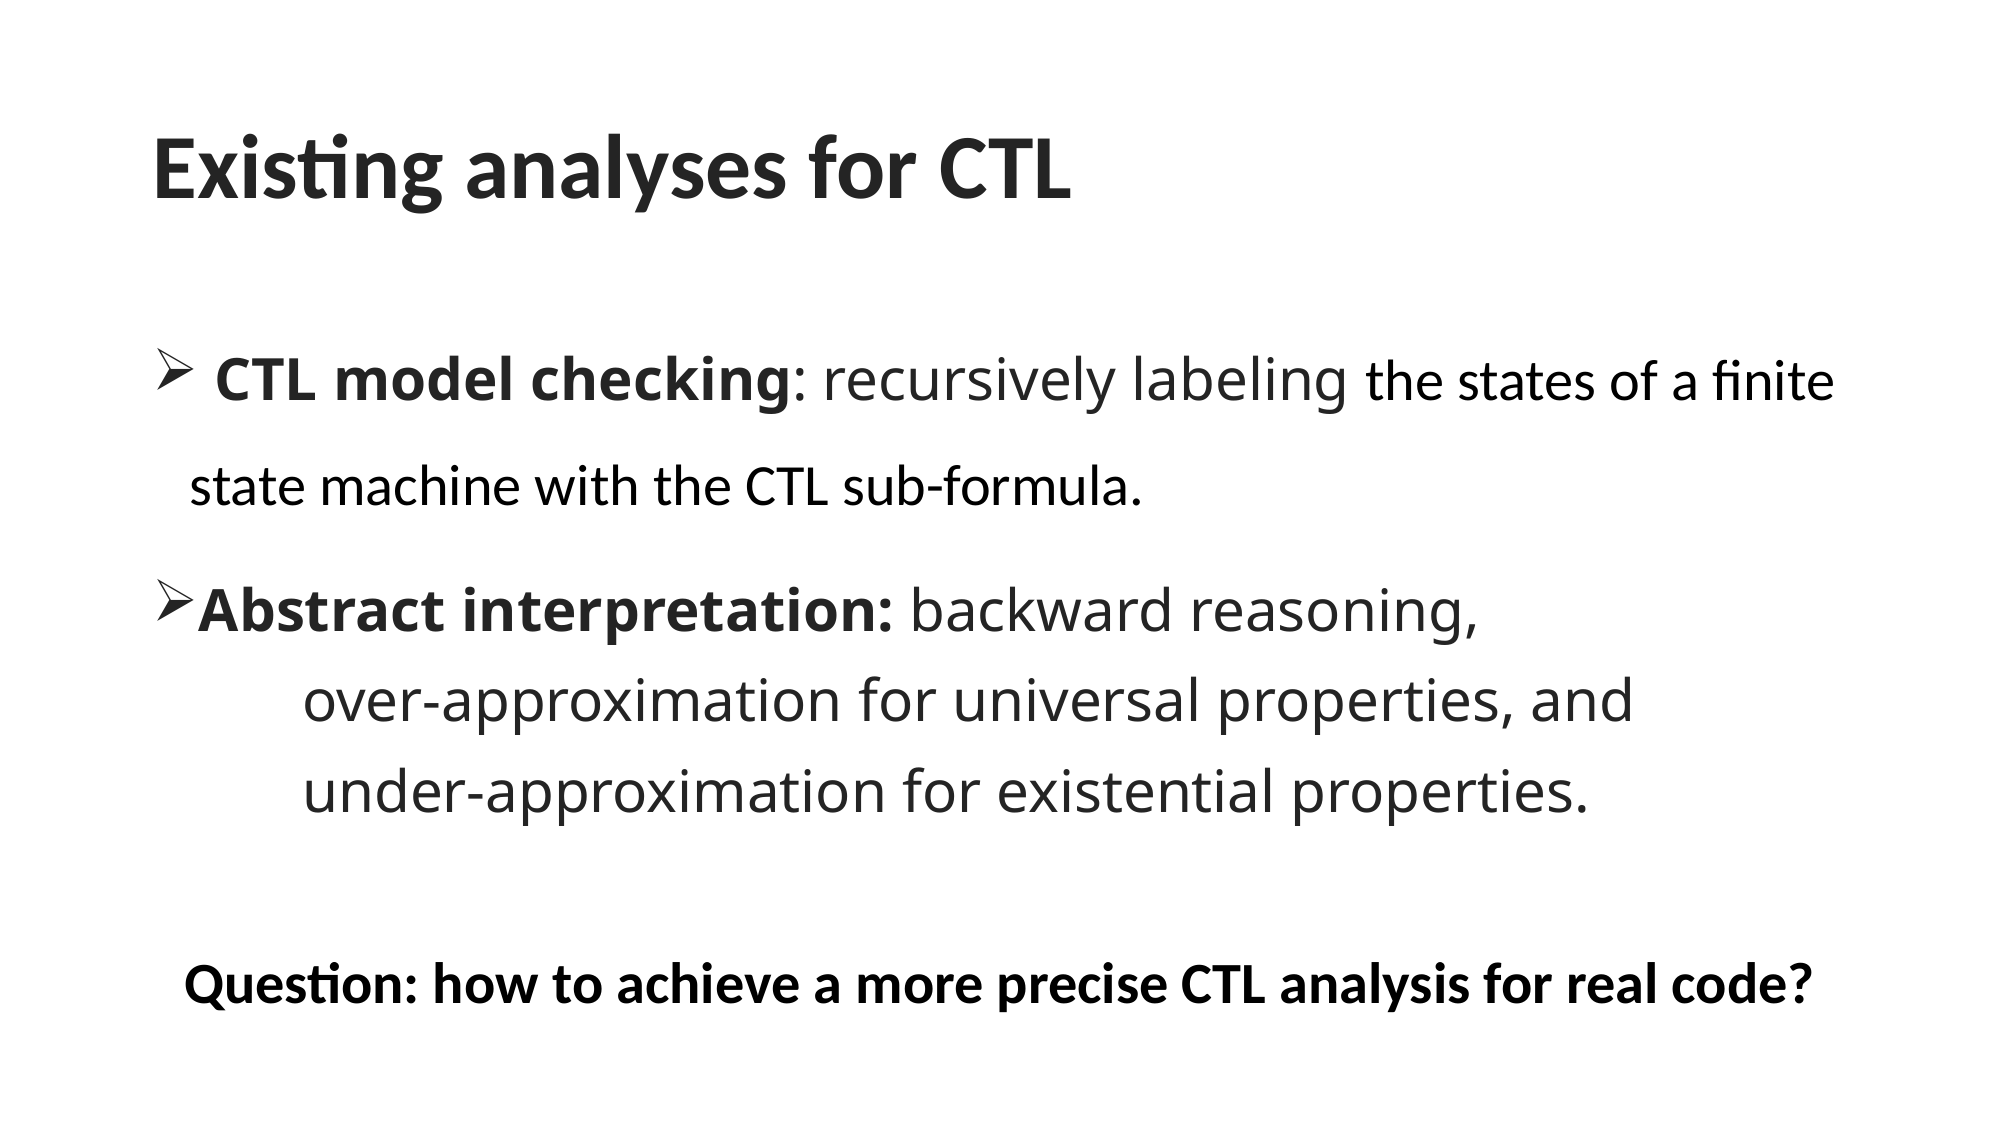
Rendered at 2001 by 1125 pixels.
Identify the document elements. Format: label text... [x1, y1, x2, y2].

list CTL model checking: recursively labeling the states of a finite state machine with the CTL sub-formula. Abstract interpretation: backward reasoning, over-approximation for universal properties, and under-approximation for existential properties. [137, 299, 1863, 1014]
text_box Question: how to achieve a more precise CTL analysis for real code? [169, 903, 1831, 1023]
title Existing analyses for CTL [137, 59, 1863, 278]
